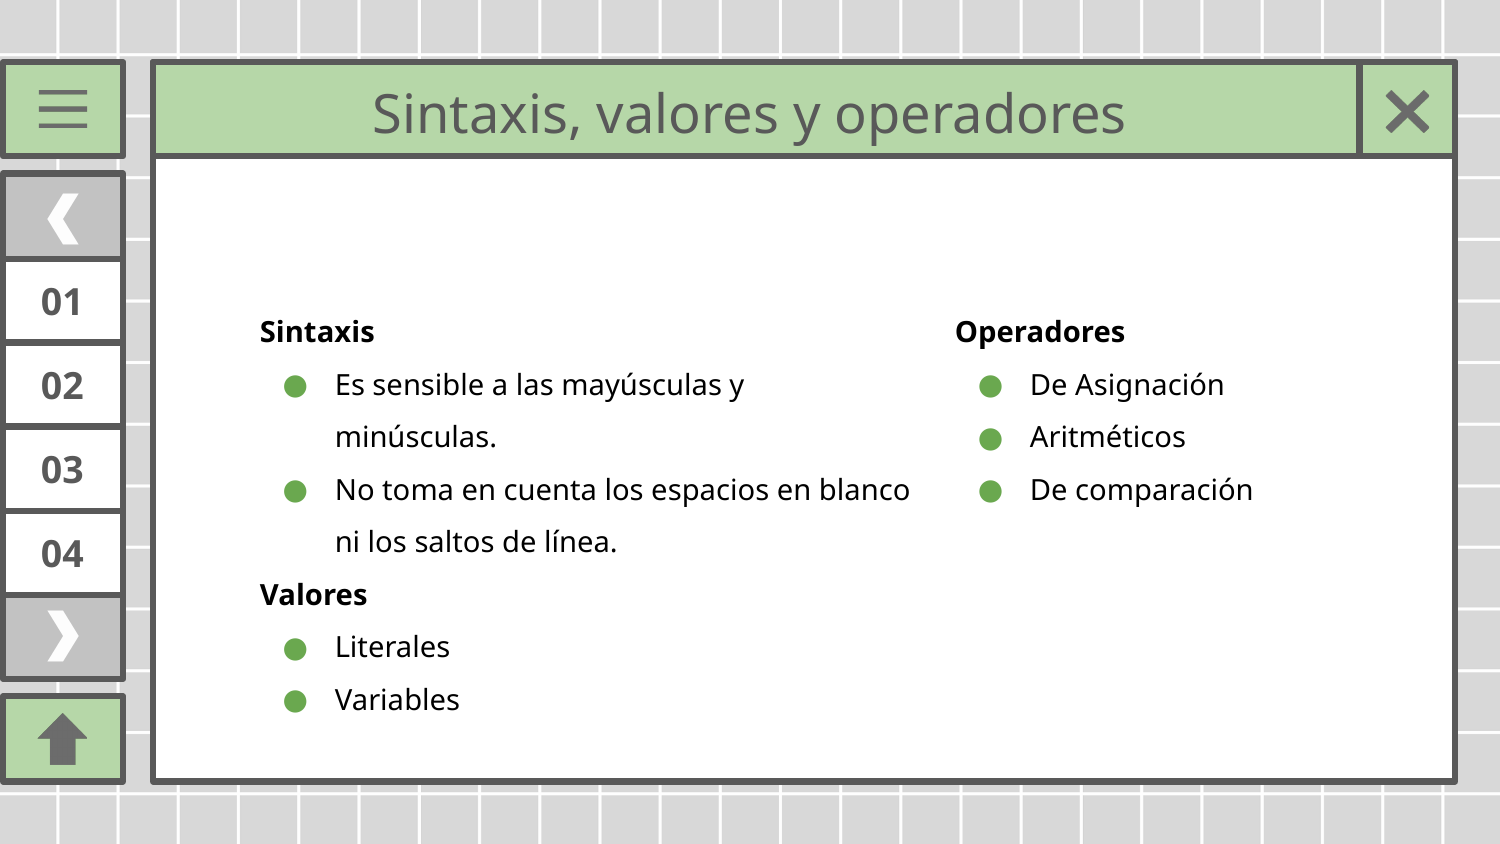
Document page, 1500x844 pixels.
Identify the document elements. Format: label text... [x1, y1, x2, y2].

text_box Sintaxis Es sensible a las mayúsculas y minúsculas. No toma en cuenta los espacios en blanco ni los saltos de línea. Valores Literales Variables [244, 281, 927, 731]
text_box Operadores De Asignación Aritméticos De comparación [940, 281, 1297, 521]
picture [0, 0, 1500, 844]
text_box 01 [20, 281, 104, 319]
text_box 03 [20, 449, 104, 487]
picture [38, 90, 88, 129]
picture [38, 193, 88, 245]
picture [38, 610, 88, 662]
title Sintaxis, valores y operadores [182, 64, 1318, 159]
text_box 04 [20, 533, 104, 572]
text_box 02 [20, 365, 104, 403]
picture [37, 713, 88, 765]
